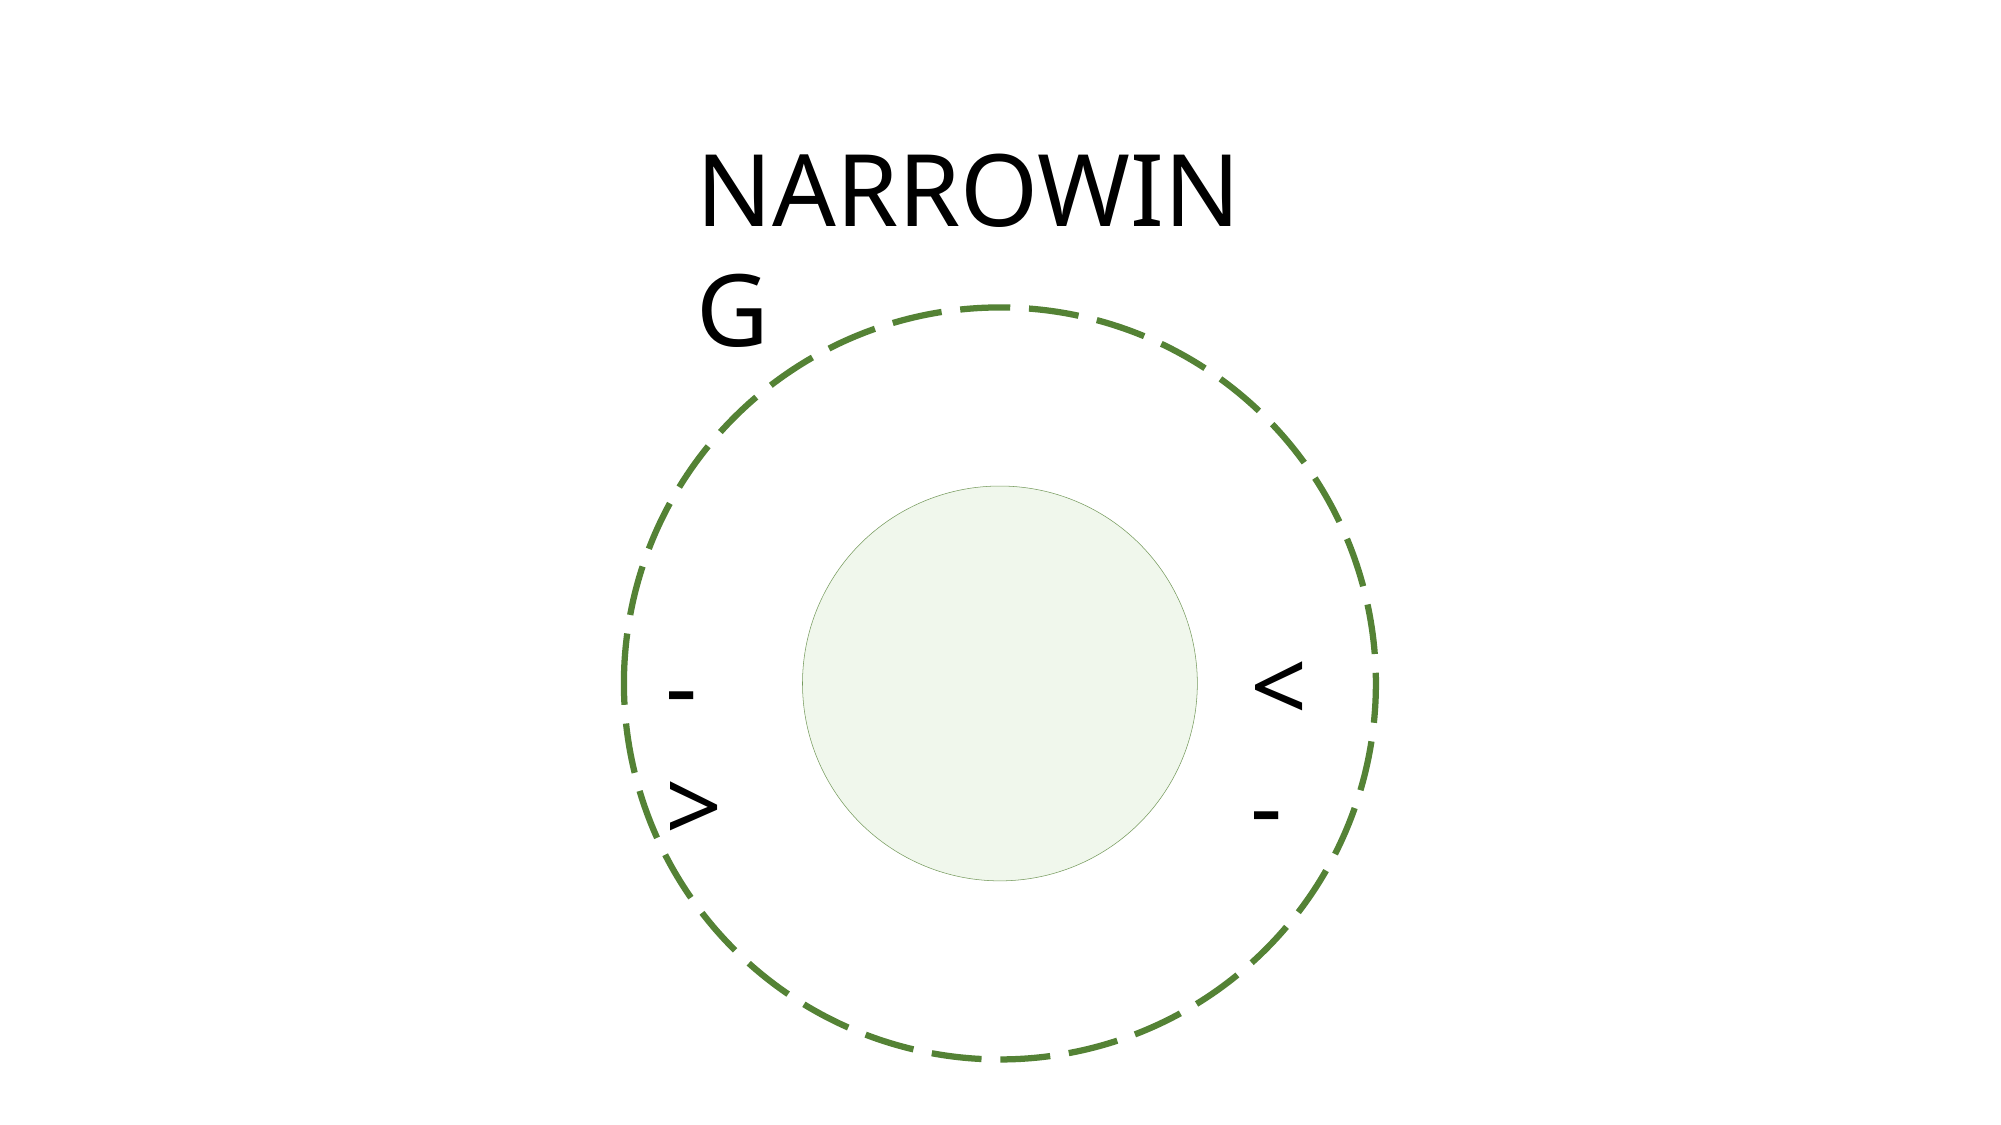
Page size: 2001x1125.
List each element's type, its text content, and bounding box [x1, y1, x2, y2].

text_box [622, 374, 1377, 1061]
text_box <- [1236, 615, 1350, 870]
text_box -> [650, 615, 764, 870]
text_box NARROWING [681, 119, 1319, 374]
